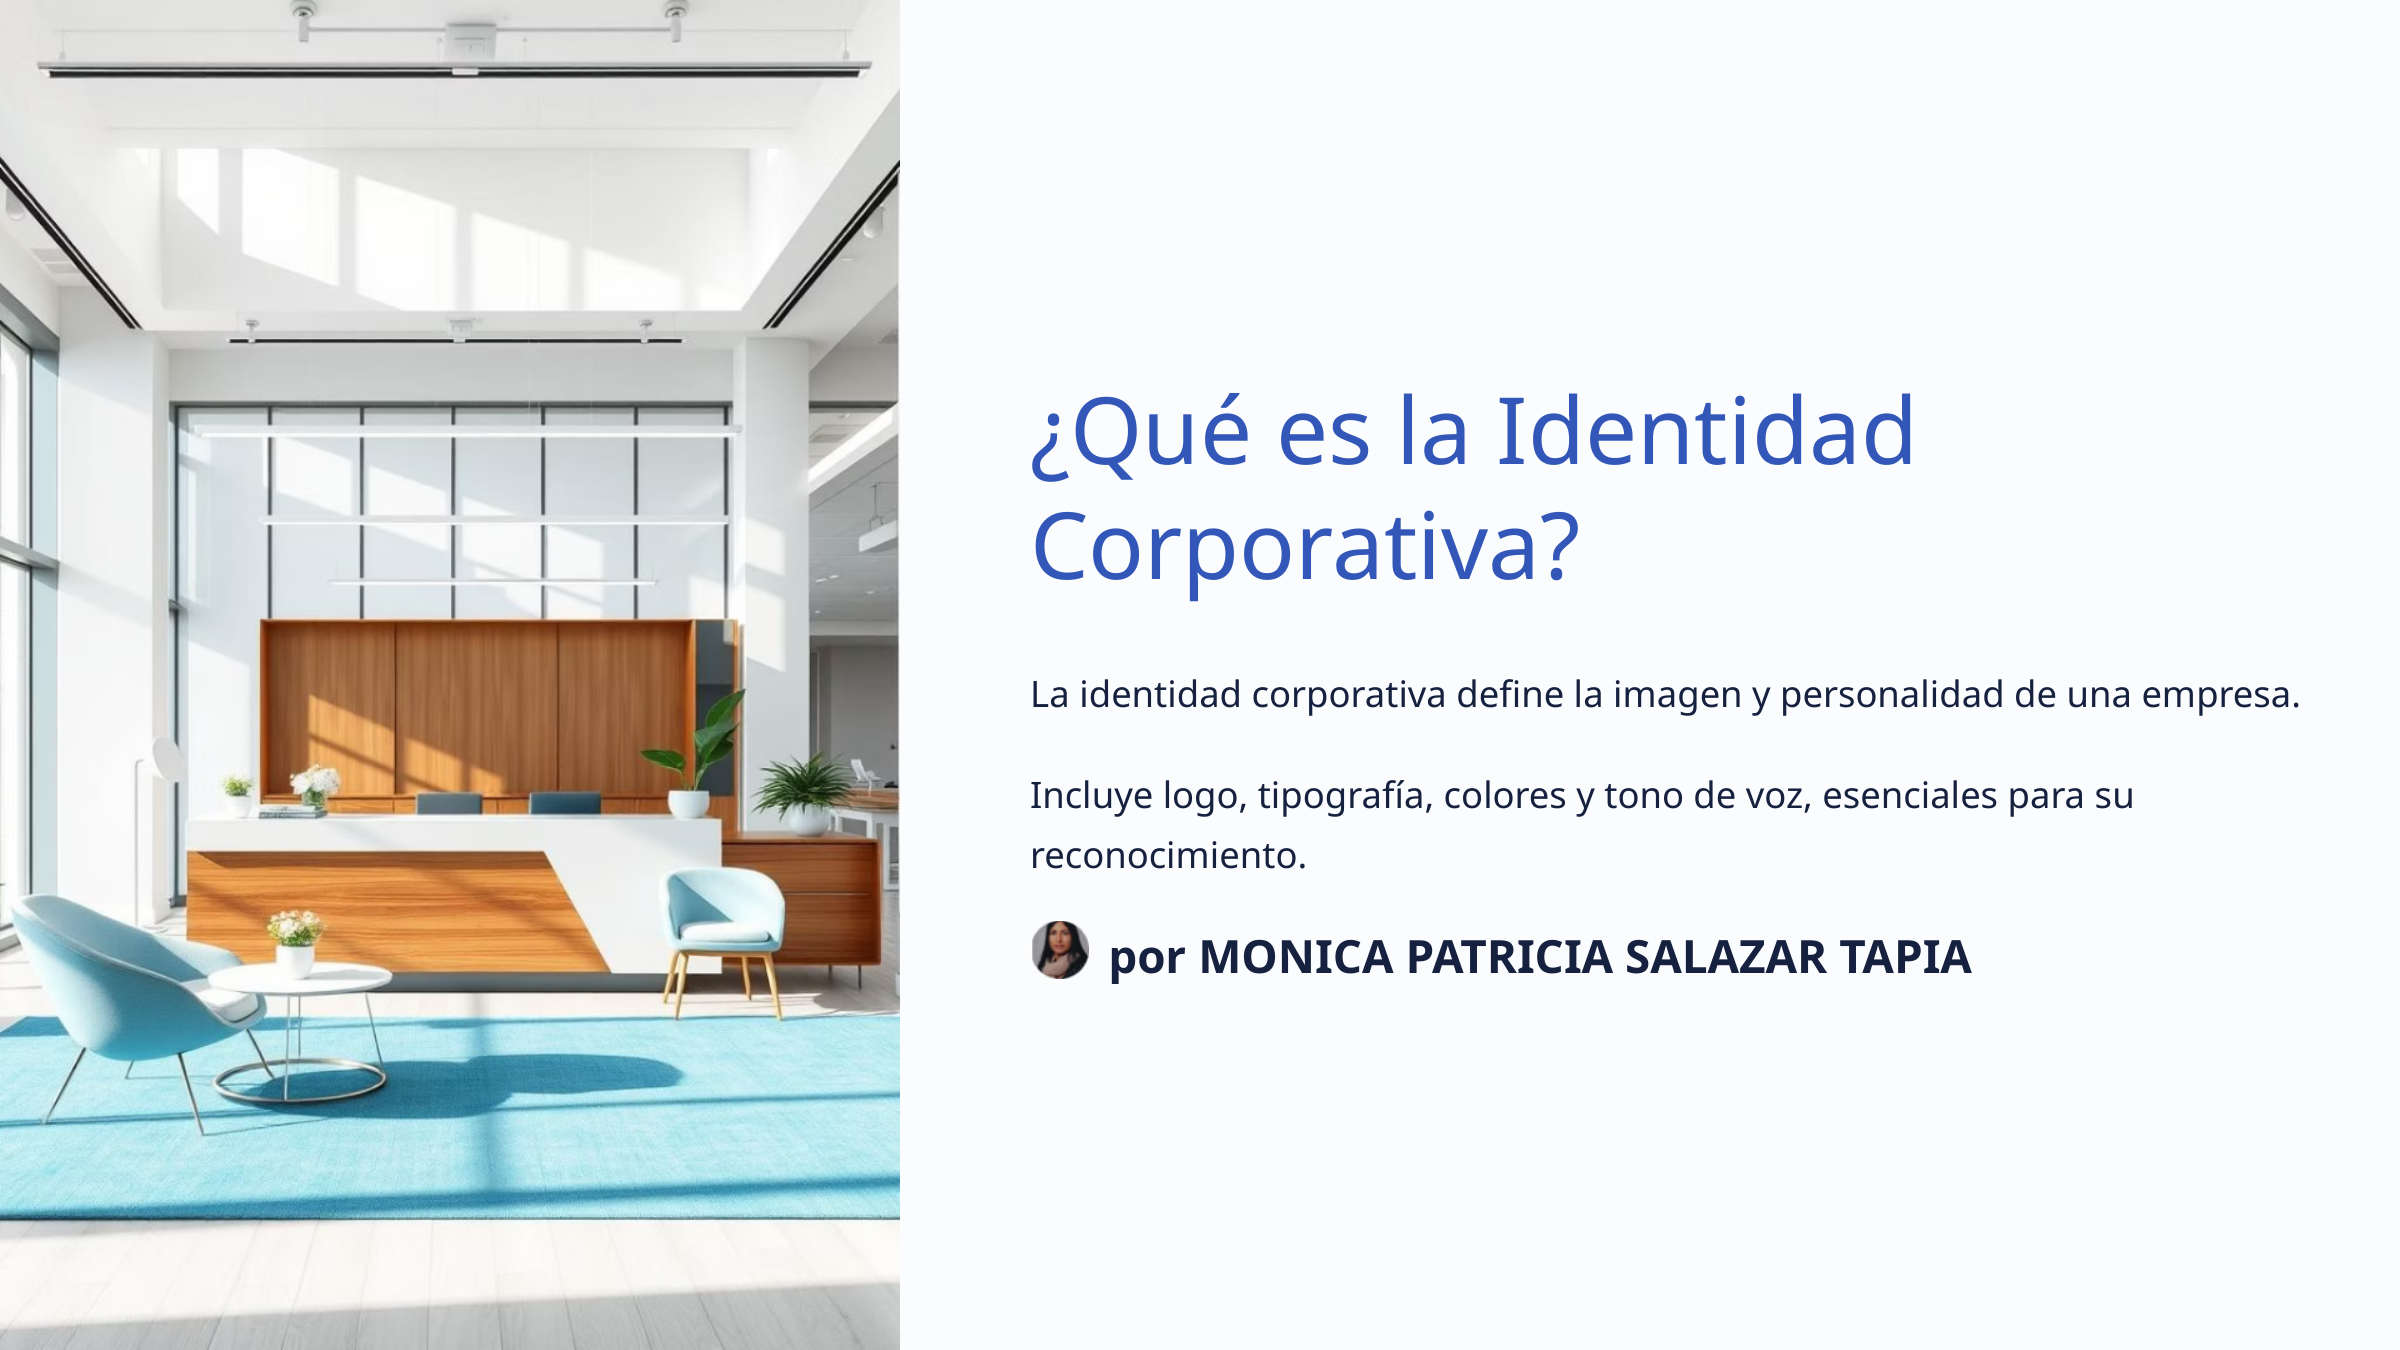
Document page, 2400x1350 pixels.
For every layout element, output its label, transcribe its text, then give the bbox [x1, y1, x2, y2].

text_box por MONICA PATRICIA SALAZAR TAPIA [1108, 917, 1945, 983]
text_box ¿Qué es la Identidad Corporativa? [1030, 367, 2270, 600]
text_box La identidad corporativa define la imagen y personalidad de una empresa. [1030, 655, 2270, 715]
picture [1031, 921, 1089, 979]
picture [0, 0, 900, 1350]
text_box Incluye logo, tipografía, colores y tono de voz, esenciales para su reconocimiento. [1030, 756, 2270, 876]
